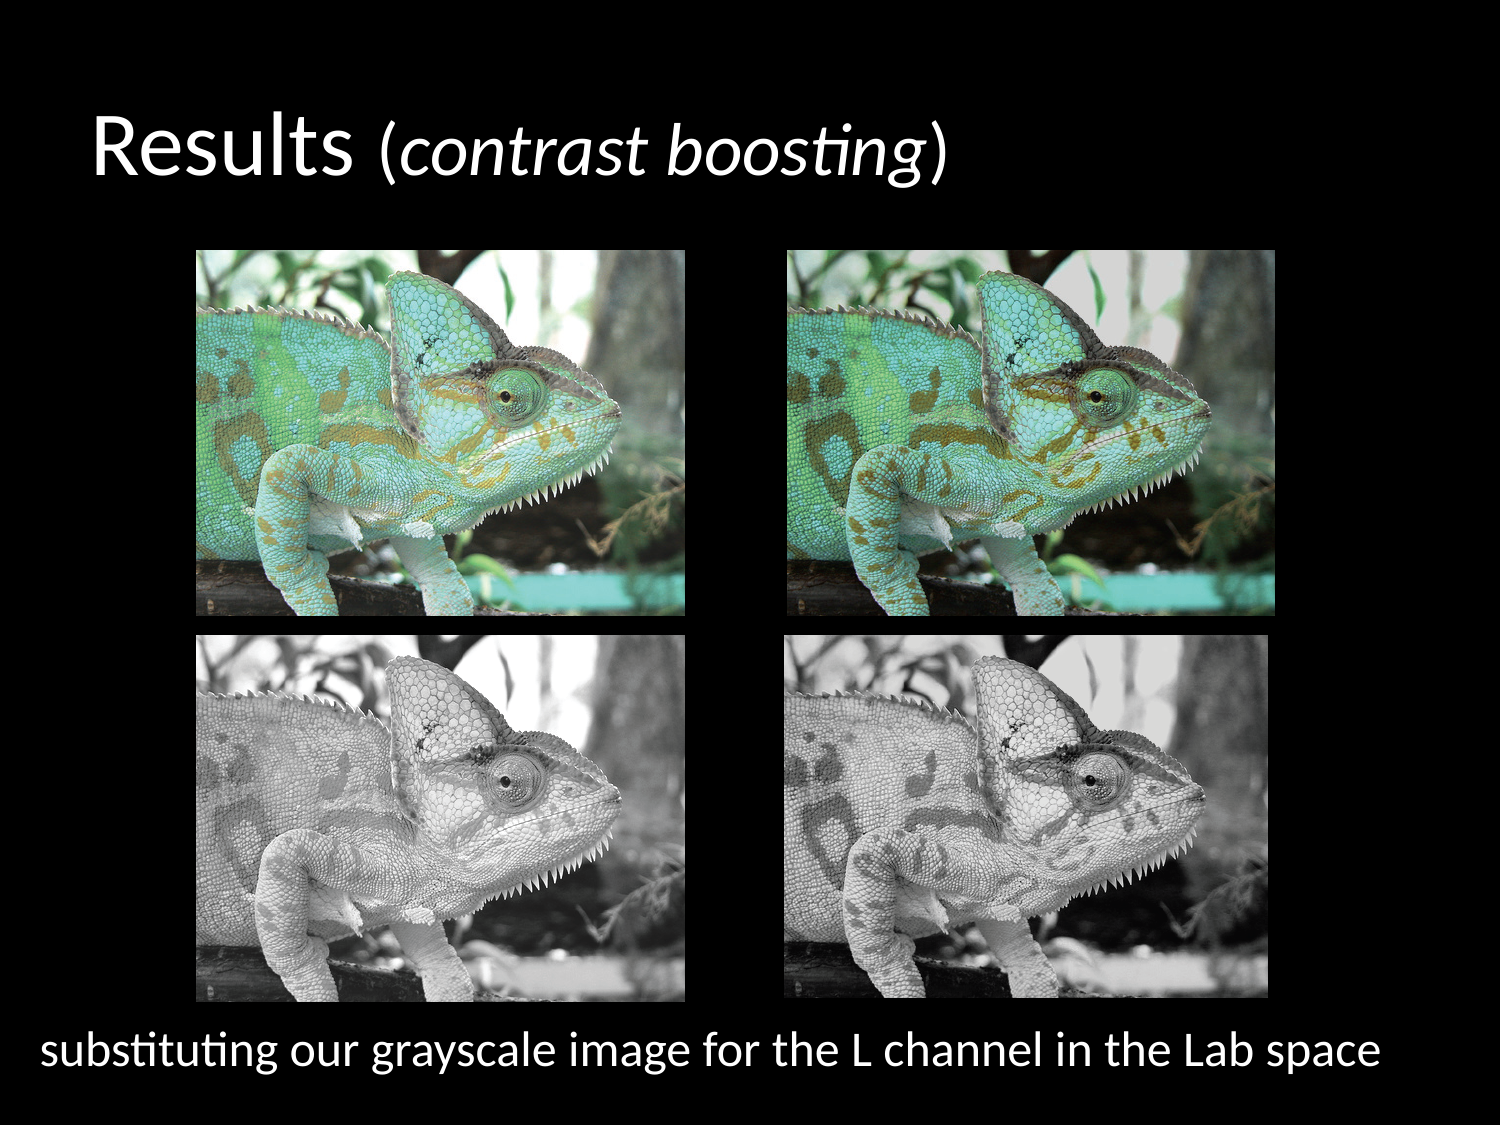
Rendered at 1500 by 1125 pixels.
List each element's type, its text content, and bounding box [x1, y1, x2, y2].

picture [196, 635, 685, 1002]
picture [784, 635, 1268, 999]
title Results (contrast boosting) [75, 45, 1425, 233]
picture [787, 250, 1276, 617]
text_box substituting our grayscale image for the L channel in the Lab space [24, 1009, 1438, 1085]
picture [196, 250, 685, 617]
